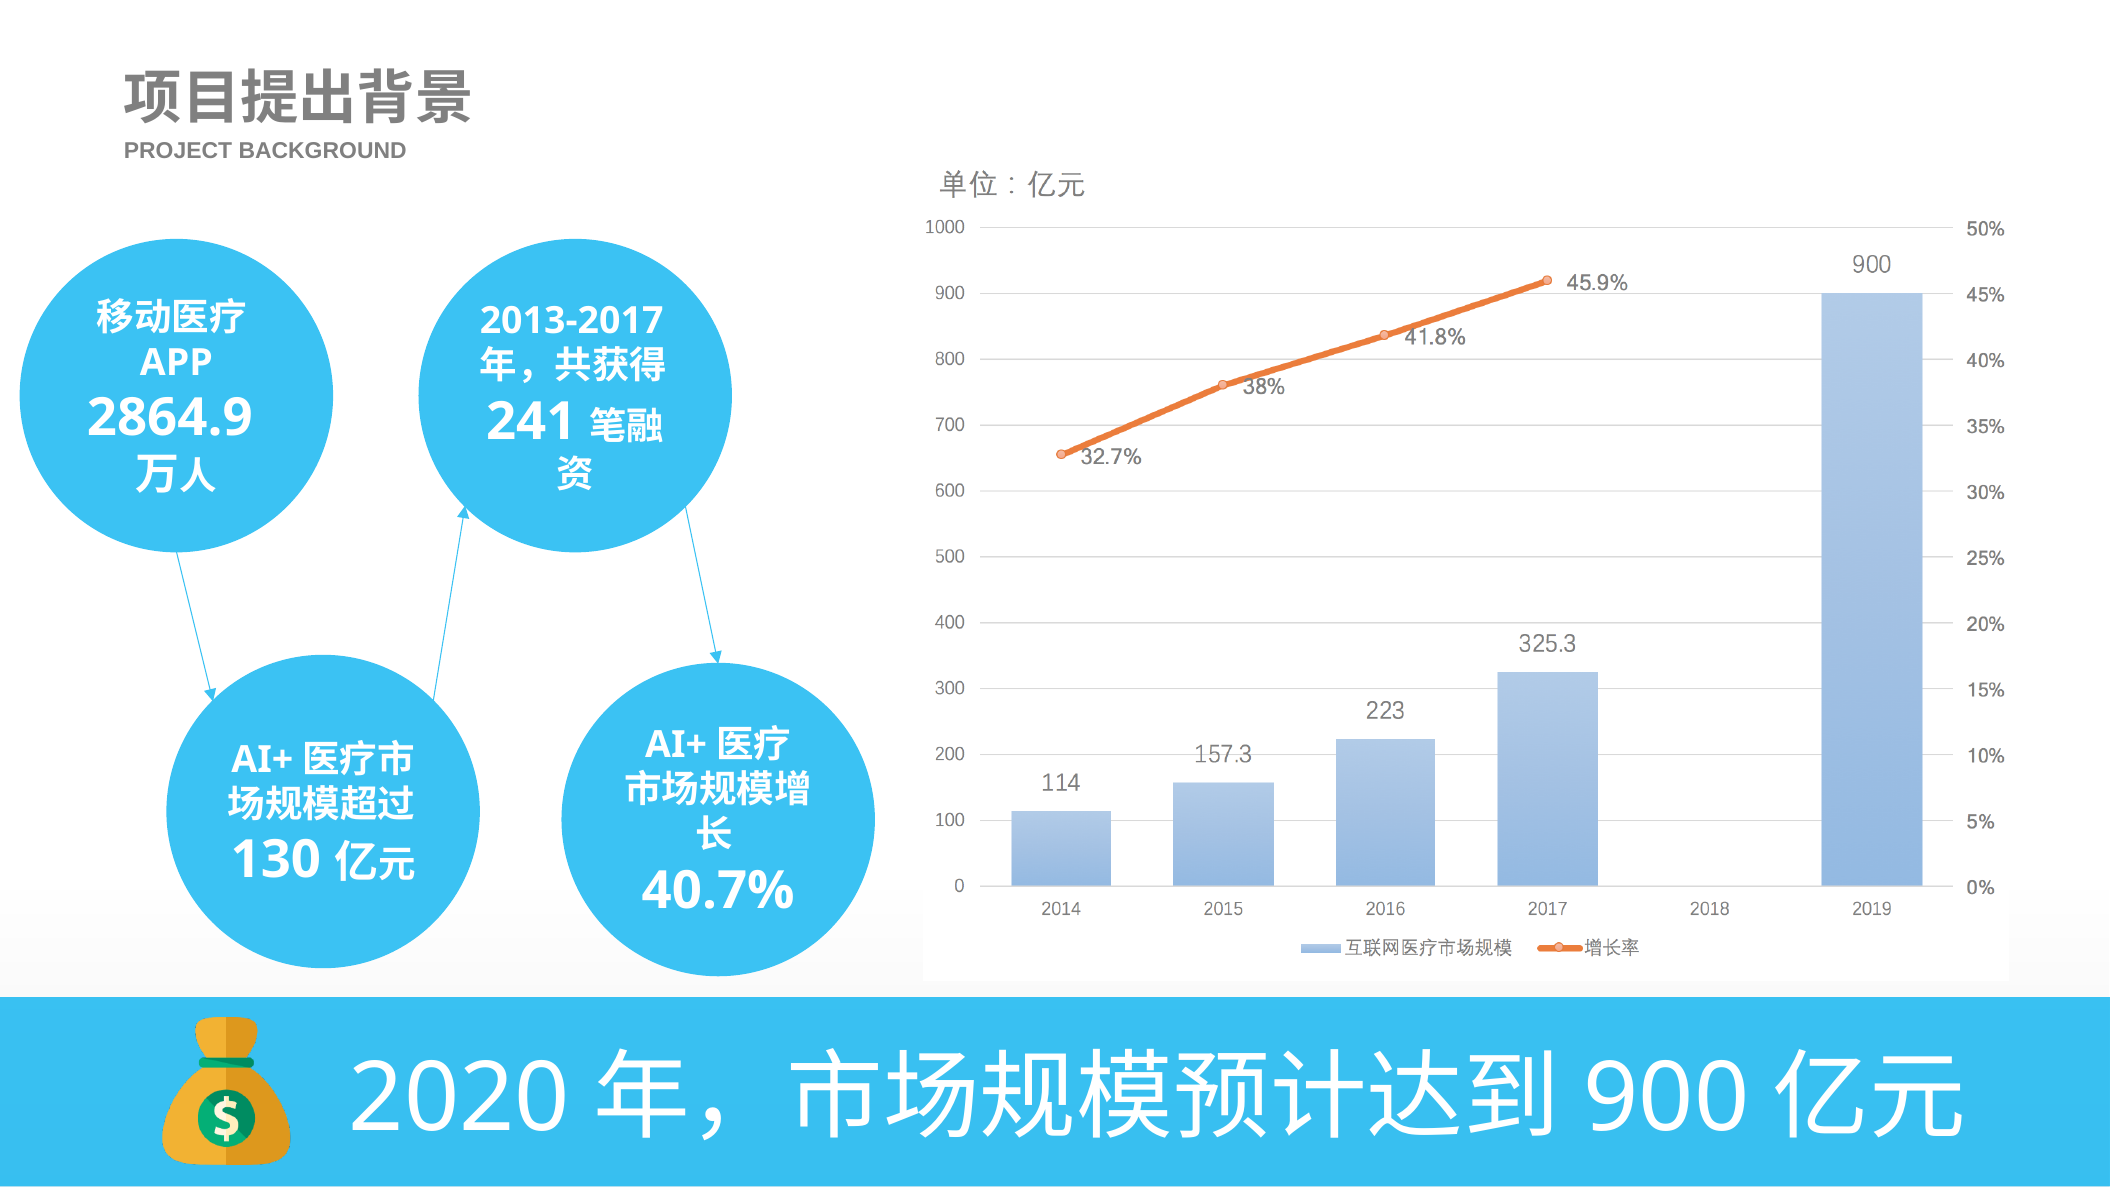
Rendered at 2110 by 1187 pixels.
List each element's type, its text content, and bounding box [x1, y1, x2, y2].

text_box 2013-2017年，共获得241笔融资 [418, 238, 732, 553]
text_box 2020年，市场规模预计达到900亿元 [0, 996, 2110, 1187]
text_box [685, 505, 719, 664]
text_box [433, 505, 466, 702]
text_box PROJECT BACKGROUND [123, 135, 503, 163]
picture [122, 1017, 330, 1166]
text_box 项目提出背景 [123, 60, 503, 131]
text_box AI+医疗 市场规模增长40.7% [561, 662, 875, 977]
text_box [176, 551, 213, 702]
picture [923, 147, 2009, 981]
text_box 移动医疗APP 2864.9万人 [19, 238, 334, 553]
text_box AI+医疗市场规模超过130亿元 [166, 654, 480, 969]
